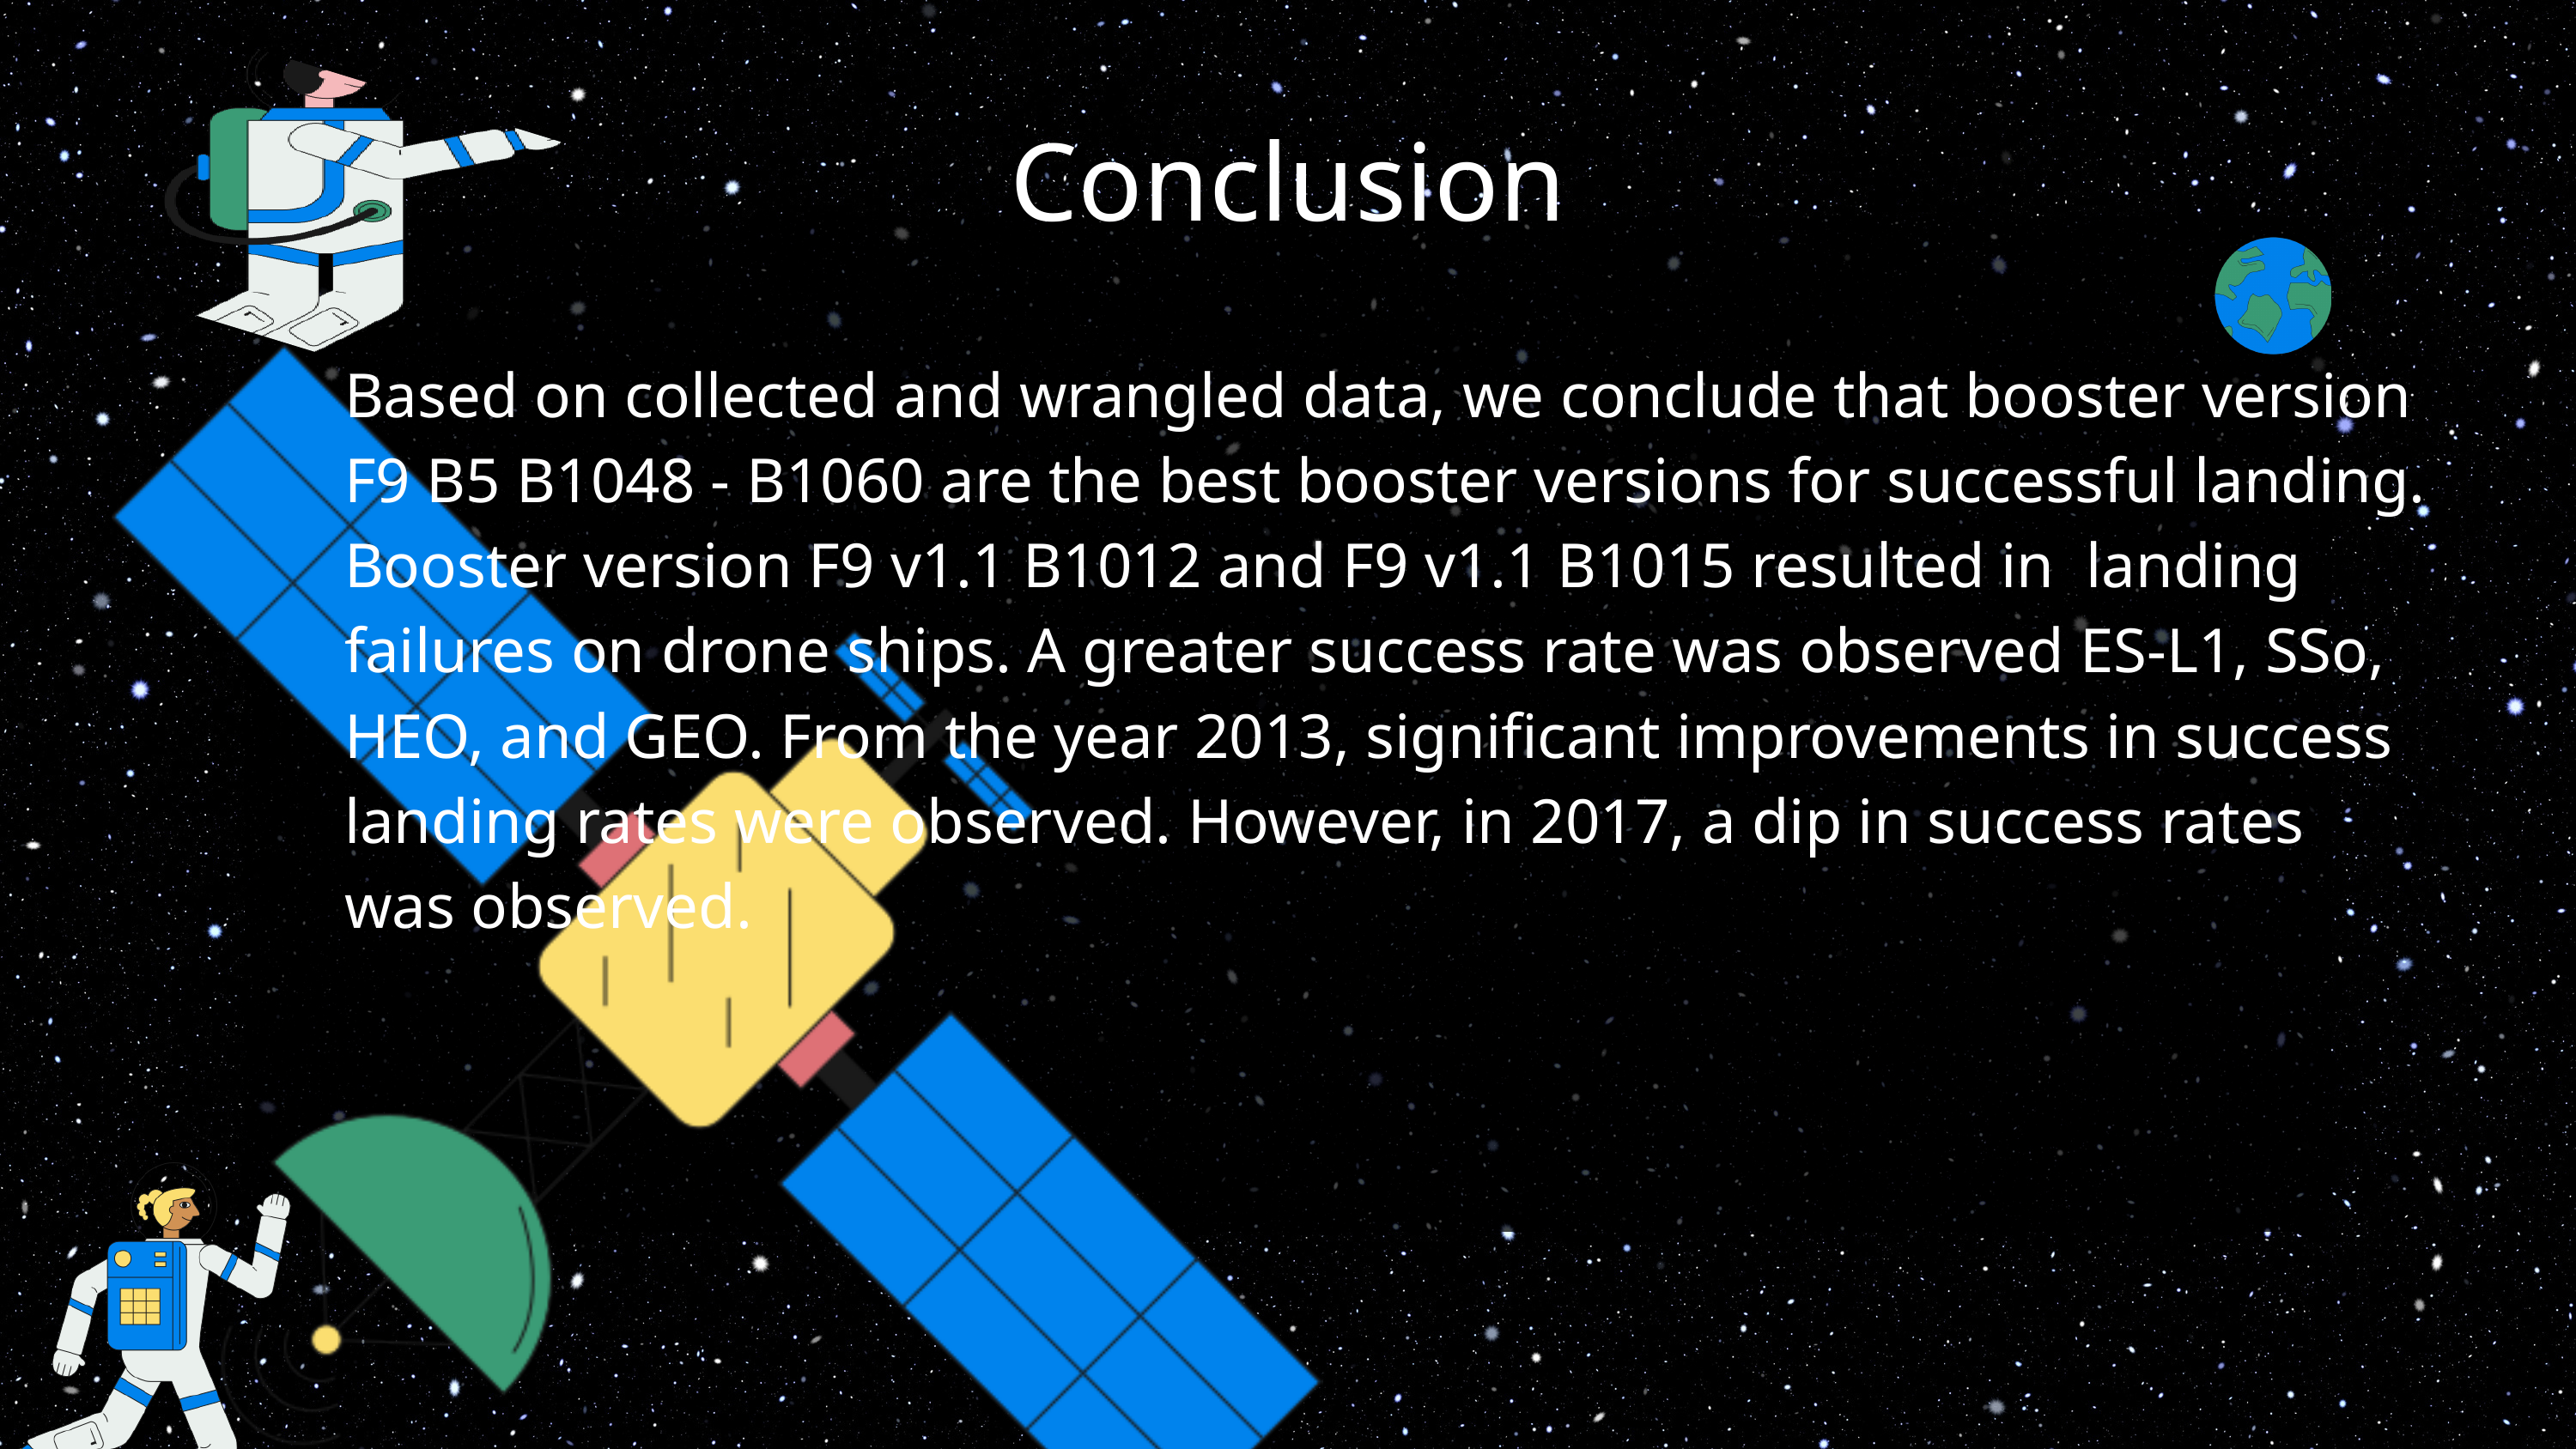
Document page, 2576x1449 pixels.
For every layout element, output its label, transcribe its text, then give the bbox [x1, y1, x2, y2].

text_box [112, 344, 238, 1162]
text_box [0, 1162, 291, 1449]
text_box [112, 28, 568, 329]
text_box Conclusion [766, 92, 1810, 214]
text_box [0, 0, 2576, 1449]
text_box [291, 1241, 1323, 1449]
text_box Based on collected and wrangled data, we conclude that booster version F9 B5 B1048 - B1060 are the best booster versions for successful landing. Booster version F9 v1.1 B1012 and F9 v1.1 B1015 resulted in landing failures on drone ships. A greater success rate was observed ES-L1, SSo, HEO, and GEO. From the year 2013, significant improvements in success landing rates were observed. However, in 2017, a dip in success rates was observed. [2338, 344, 2432, 1026]
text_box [244, 216, 2332, 1233]
